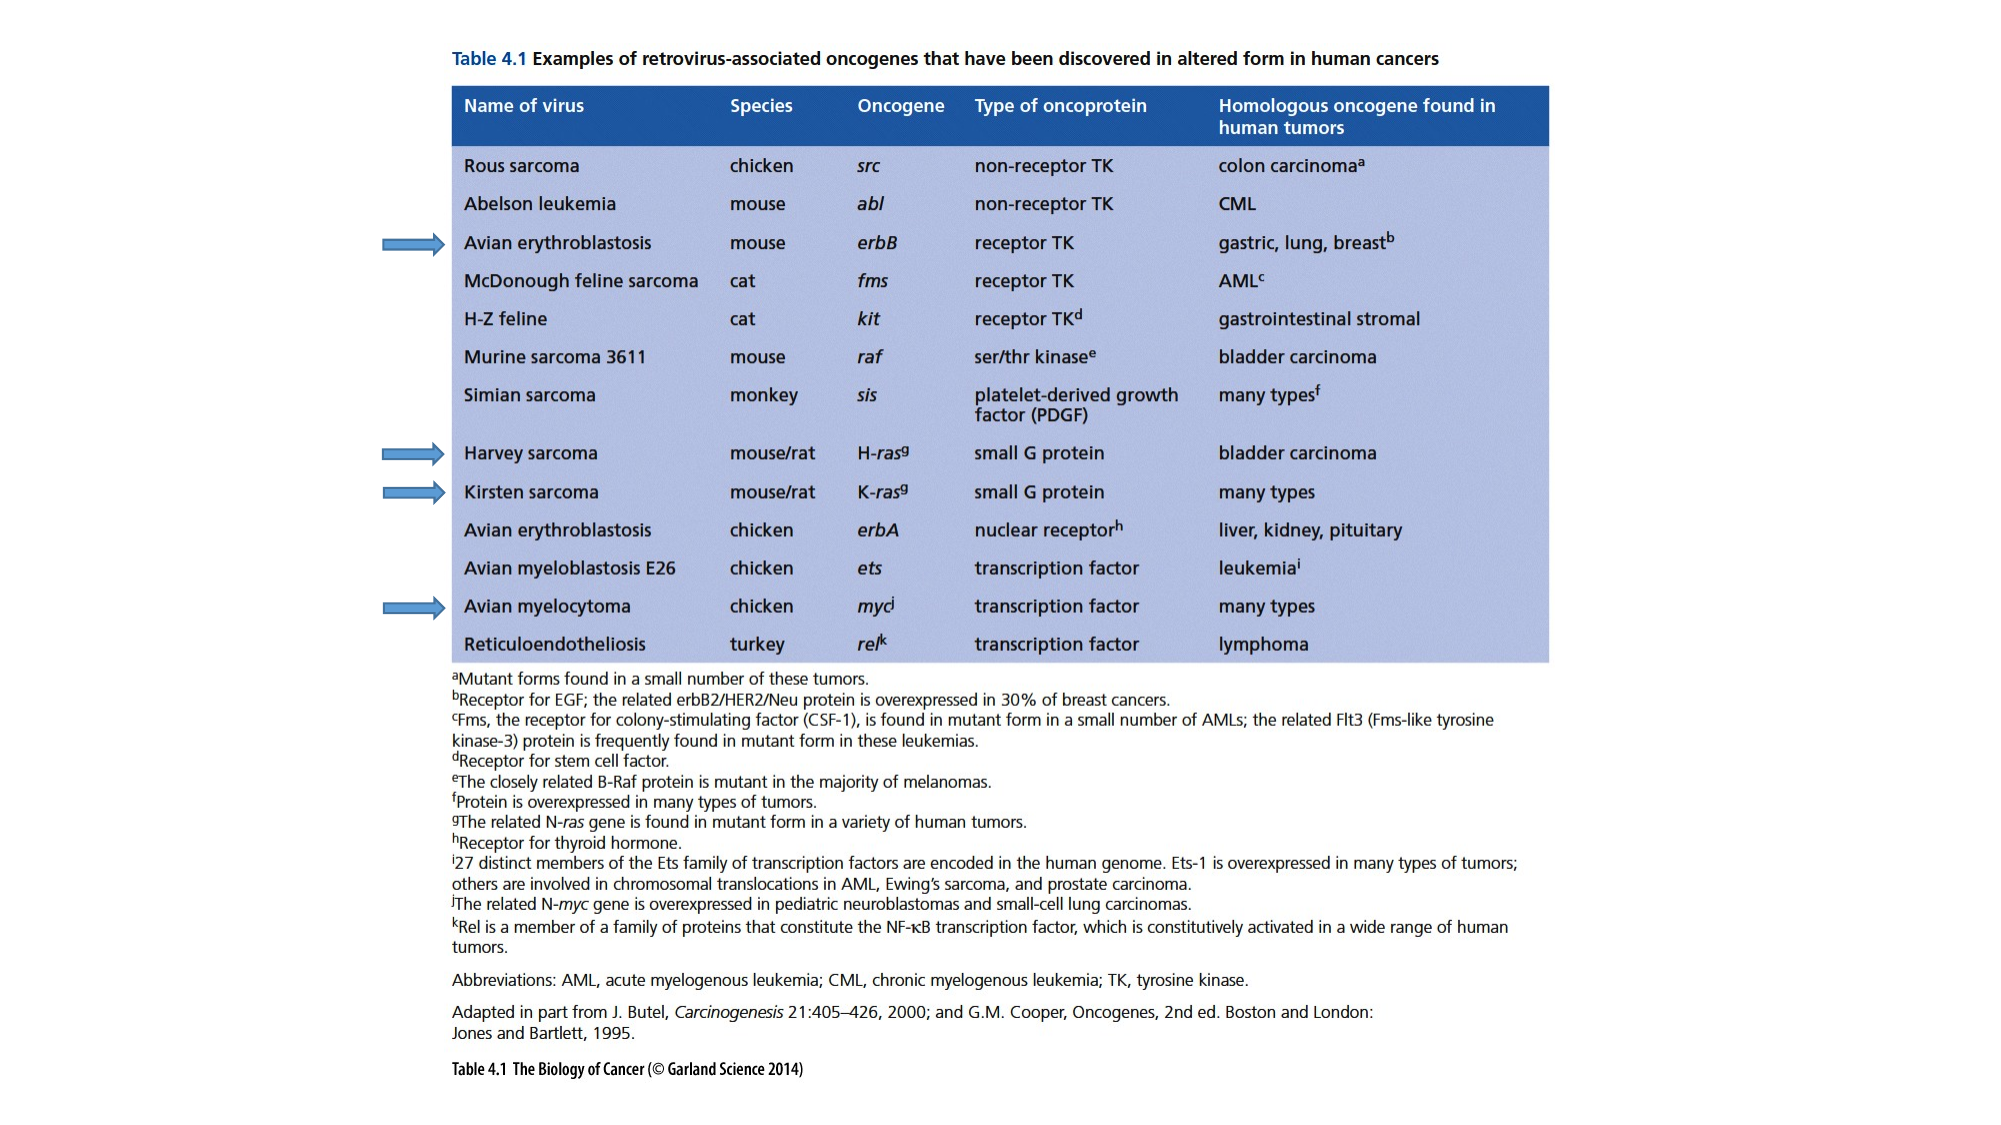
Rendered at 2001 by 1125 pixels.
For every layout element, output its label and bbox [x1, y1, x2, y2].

text_box [382, 595, 444, 621]
picture [444, 43, 1555, 1083]
text_box [381, 441, 444, 467]
text_box [382, 480, 444, 505]
text_box [382, 232, 444, 257]
